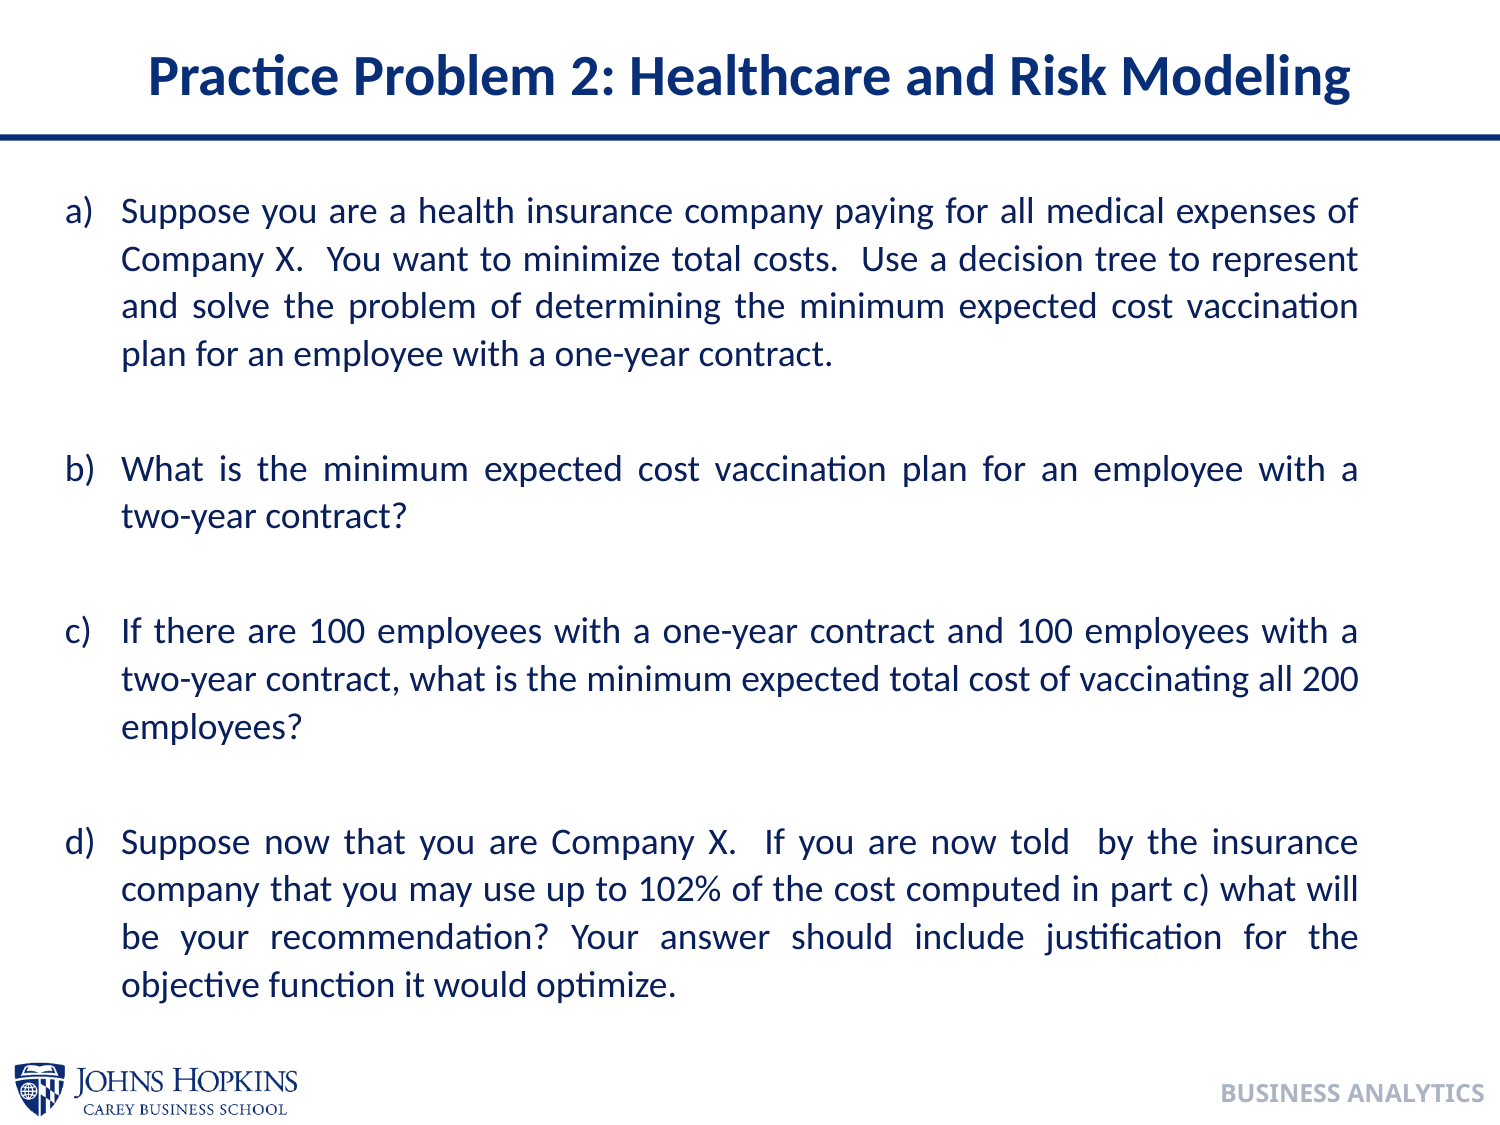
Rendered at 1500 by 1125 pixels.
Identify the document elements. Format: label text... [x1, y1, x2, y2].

picture [0, 1008, 350, 1125]
text_box Suppose you are a health insurance company paying for all medical expenses of Company X. You want to minimize total costs. Use a decision tree to represent and solve the problem of determining the minimum expected cost vaccination plan for an employee with a one-year contract. What is the minimum expected cost vaccination plan for an employee with a two-year contract? If there are 100 employees with a one-year contract and 100 employees with a two-year contract, what is the minimum expected total cost of vaccinating all 200 employees? Suppose now that you are Company X. If you are now told by the insurance company that you may use up to 102% of the cost computed in part c) what will be your recommendation? Your answer should include justification for the objective function it would optimize. [50, 175, 1375, 1067]
title Practice Problem 2: Healthcare and Risk Modeling [103, 0, 1397, 181]
